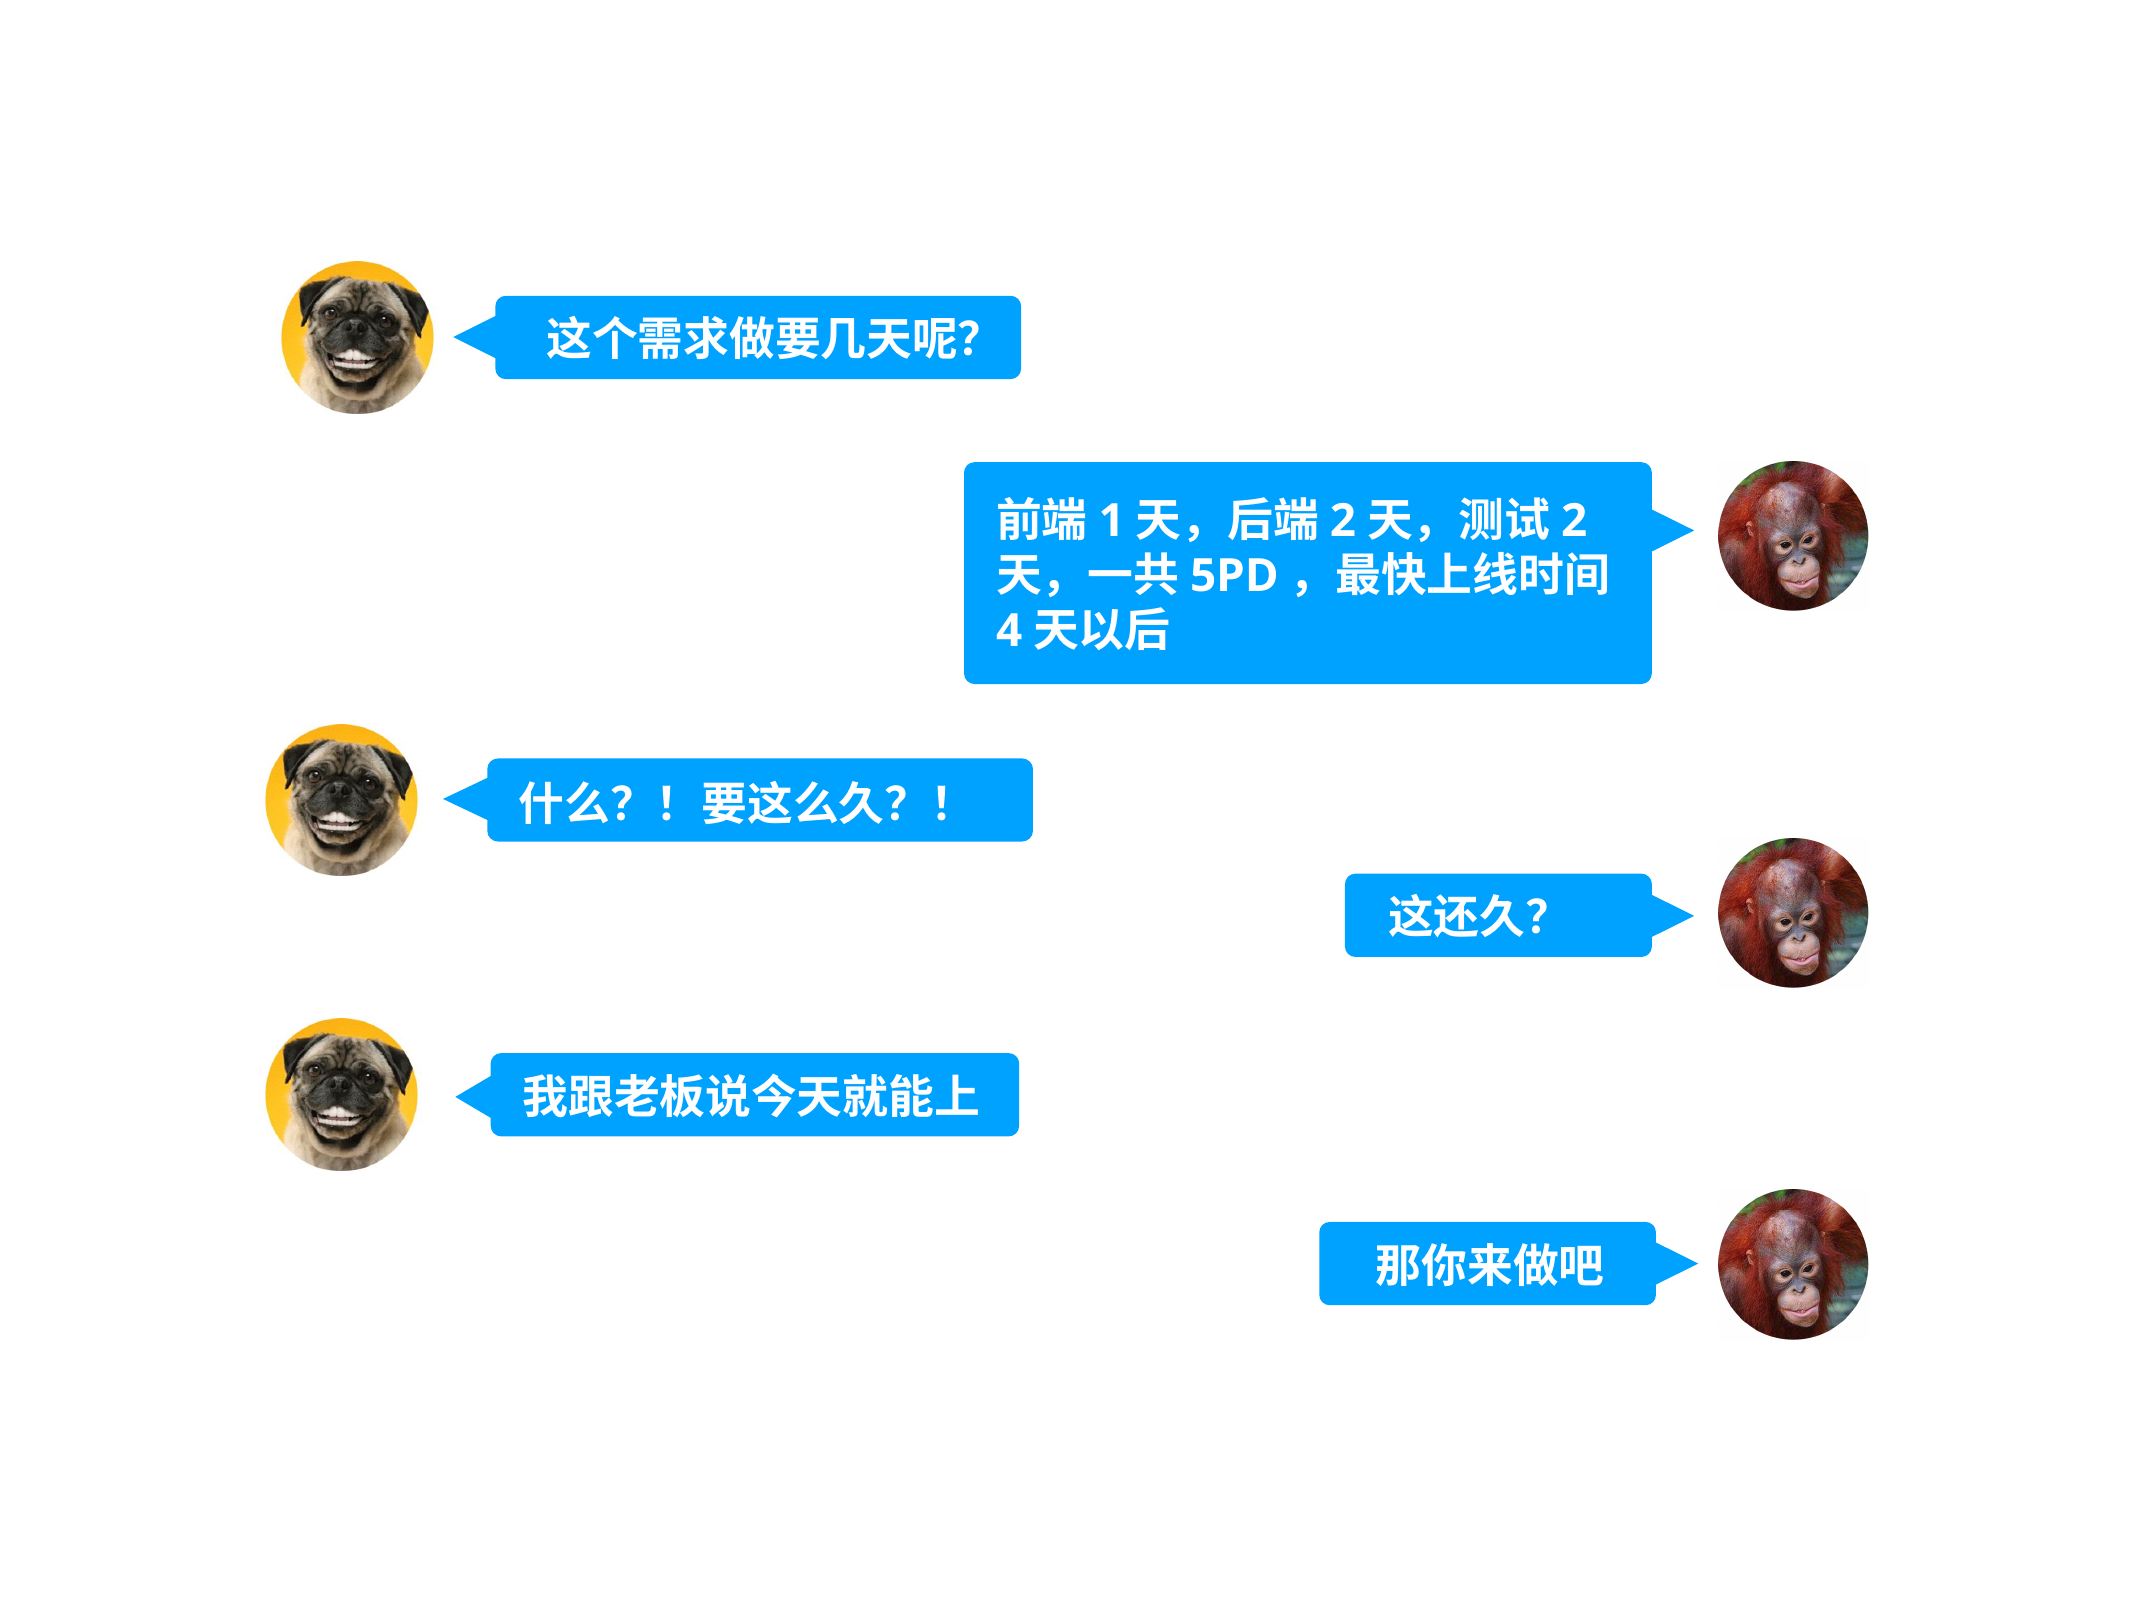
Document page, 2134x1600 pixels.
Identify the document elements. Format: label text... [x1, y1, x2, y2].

text_box 那你来做吧 [1367, 1228, 1646, 1301]
picture [1717, 837, 1869, 990]
picture [259, 724, 429, 876]
picture [1717, 1188, 1869, 1341]
picture [275, 261, 445, 414]
text_box 我跟老板说今天就能上 [514, 1058, 1011, 1131]
picture [1717, 460, 1869, 613]
text_box [453, 295, 1022, 380]
text_box 这还久？ [1379, 879, 1580, 951]
text_box [1319, 1221, 1699, 1306]
text_box [964, 462, 1695, 685]
text_box [443, 758, 1033, 842]
text_box 什么？！要这么久？！ [510, 766, 988, 838]
text_box [1344, 873, 1695, 957]
text_box 这个需求做要几天呢？ [538, 301, 1013, 374]
picture [259, 1018, 429, 1171]
text_box [455, 1053, 1020, 1137]
text_box 前端1天，后端2天，测试2天，一共5PD，最快上线时间4天以后 [987, 482, 1629, 665]
